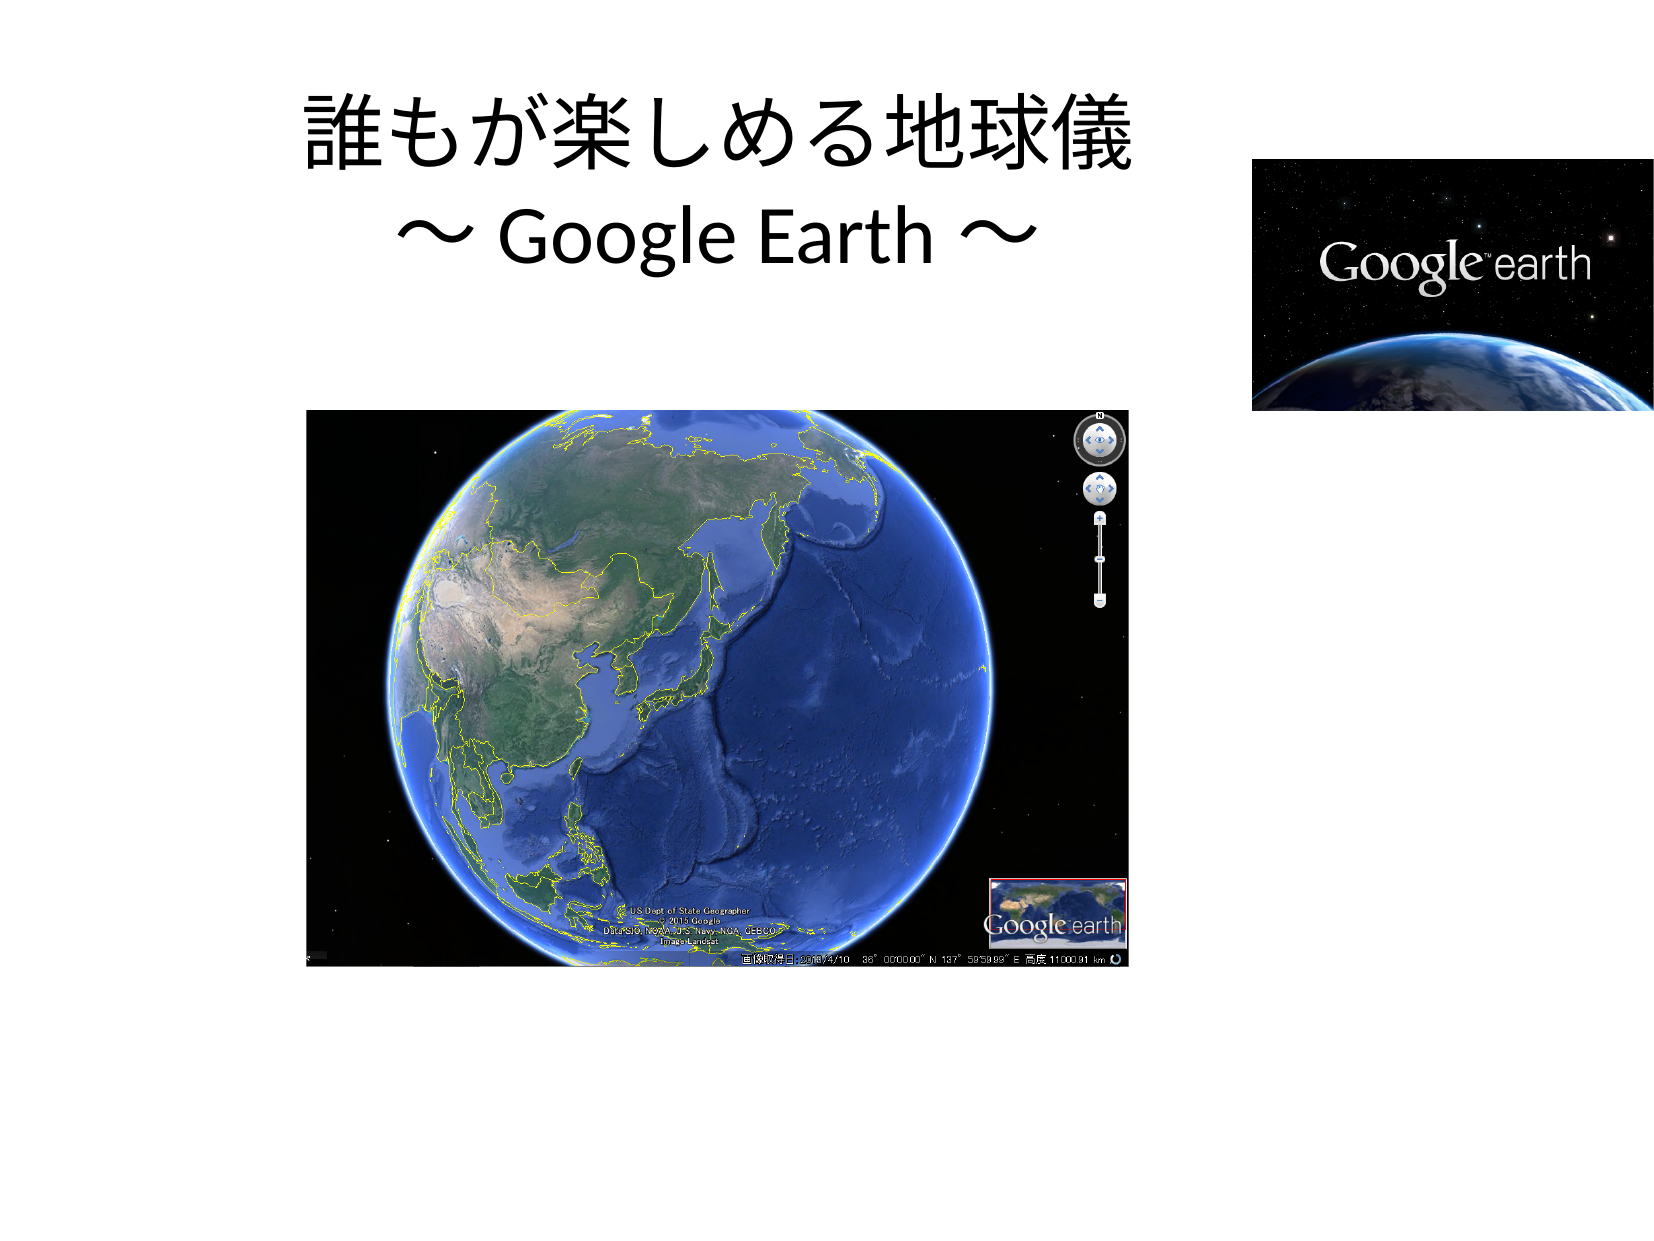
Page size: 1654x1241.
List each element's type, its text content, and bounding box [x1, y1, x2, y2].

picture [1252, 159, 1654, 411]
text_box 誰もが楽しめる地球儀 ～Google Earth～ [234, 73, 1200, 288]
picture [306, 410, 1129, 967]
